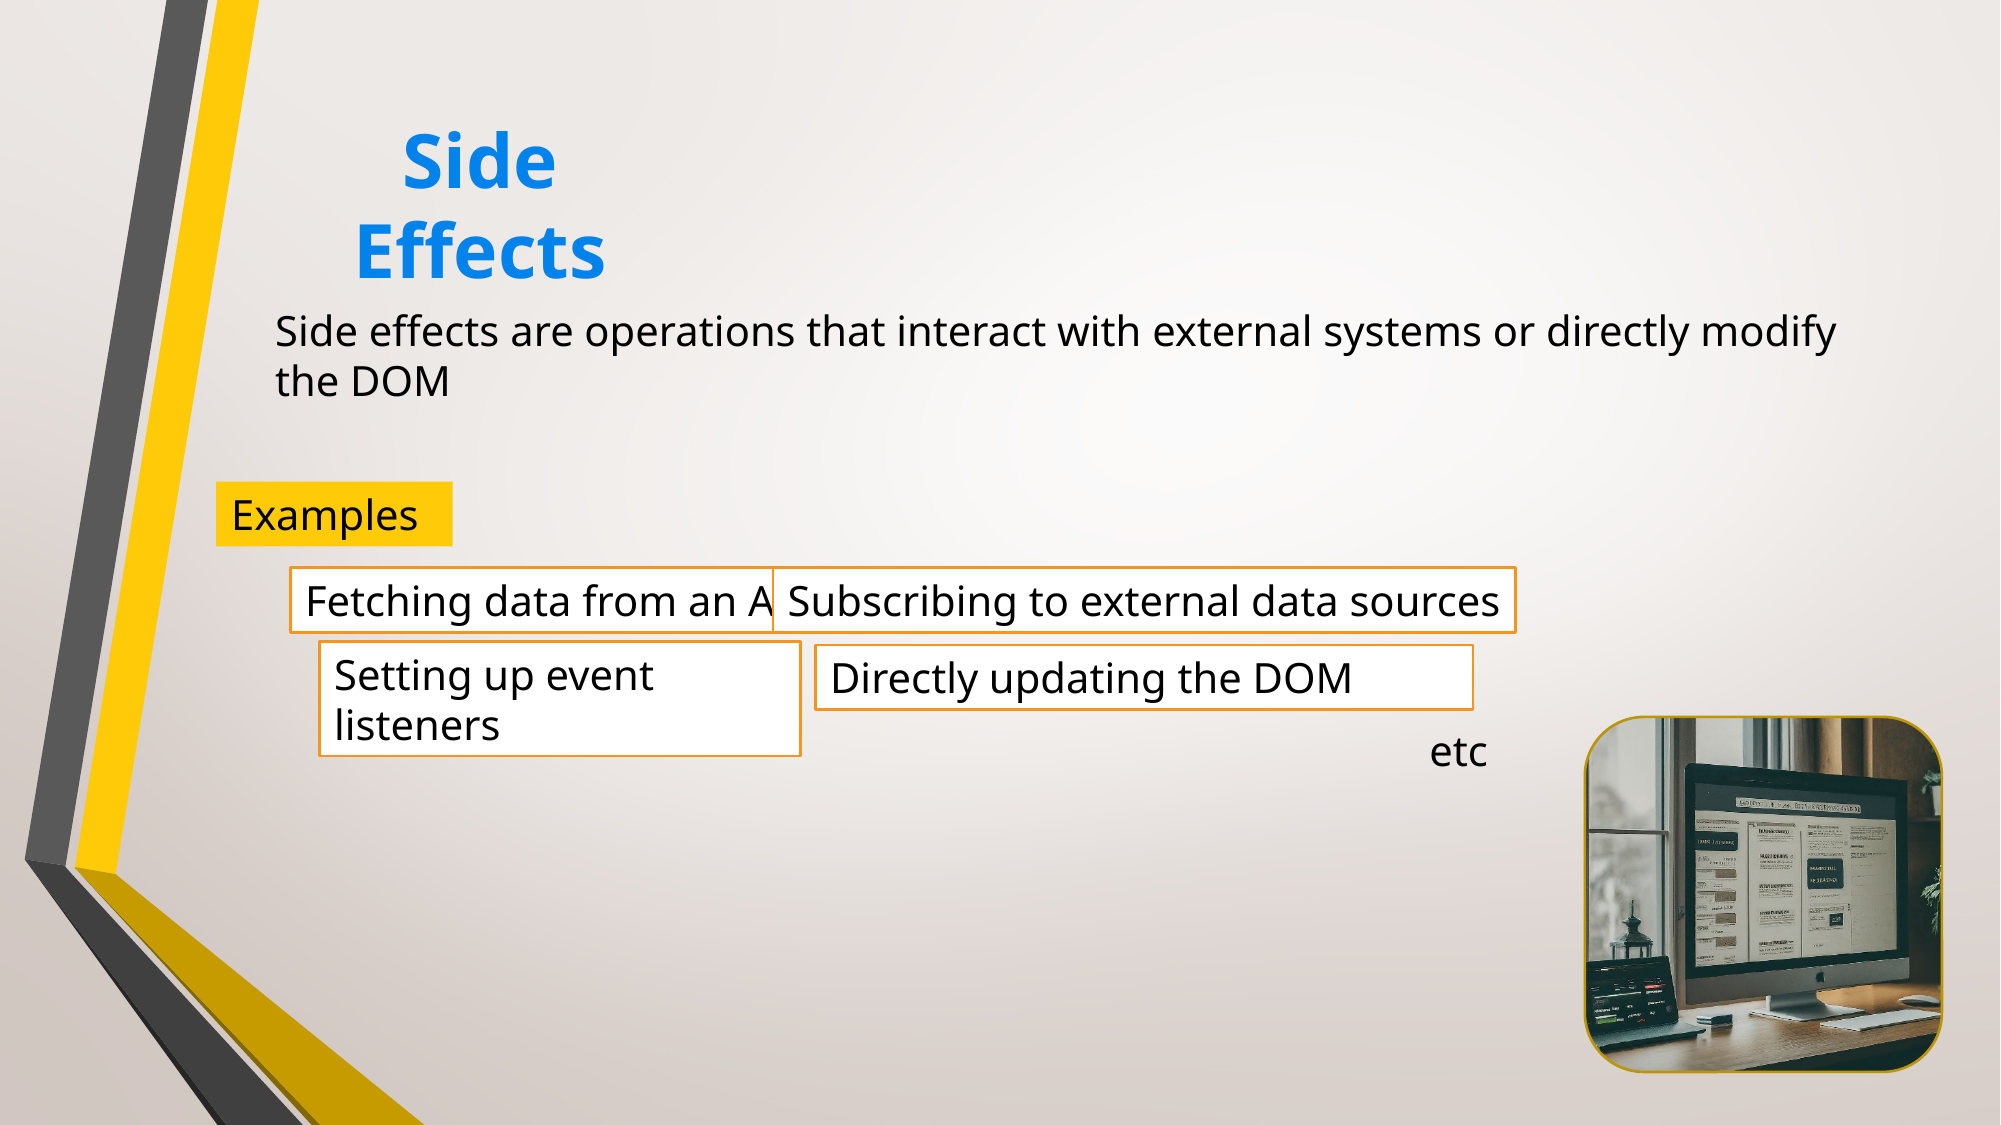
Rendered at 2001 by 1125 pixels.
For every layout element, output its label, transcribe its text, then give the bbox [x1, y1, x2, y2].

text_box [1583, 715, 1944, 1074]
text_box Subscribing to external data sources [772, 566, 1517, 634]
text_box etc [1413, 716, 1504, 783]
text_box Directly updating the DOM [814, 644, 1474, 711]
text_box Fetching data from an API [289, 566, 772, 634]
title Side Effects [260, 144, 700, 262]
text_box Side effects are operations that interact with external systems or directly modify the DOM [260, 297, 1872, 413]
text_box Examples [216, 481, 453, 547]
text_box Setting up event listeners [318, 640, 802, 757]
